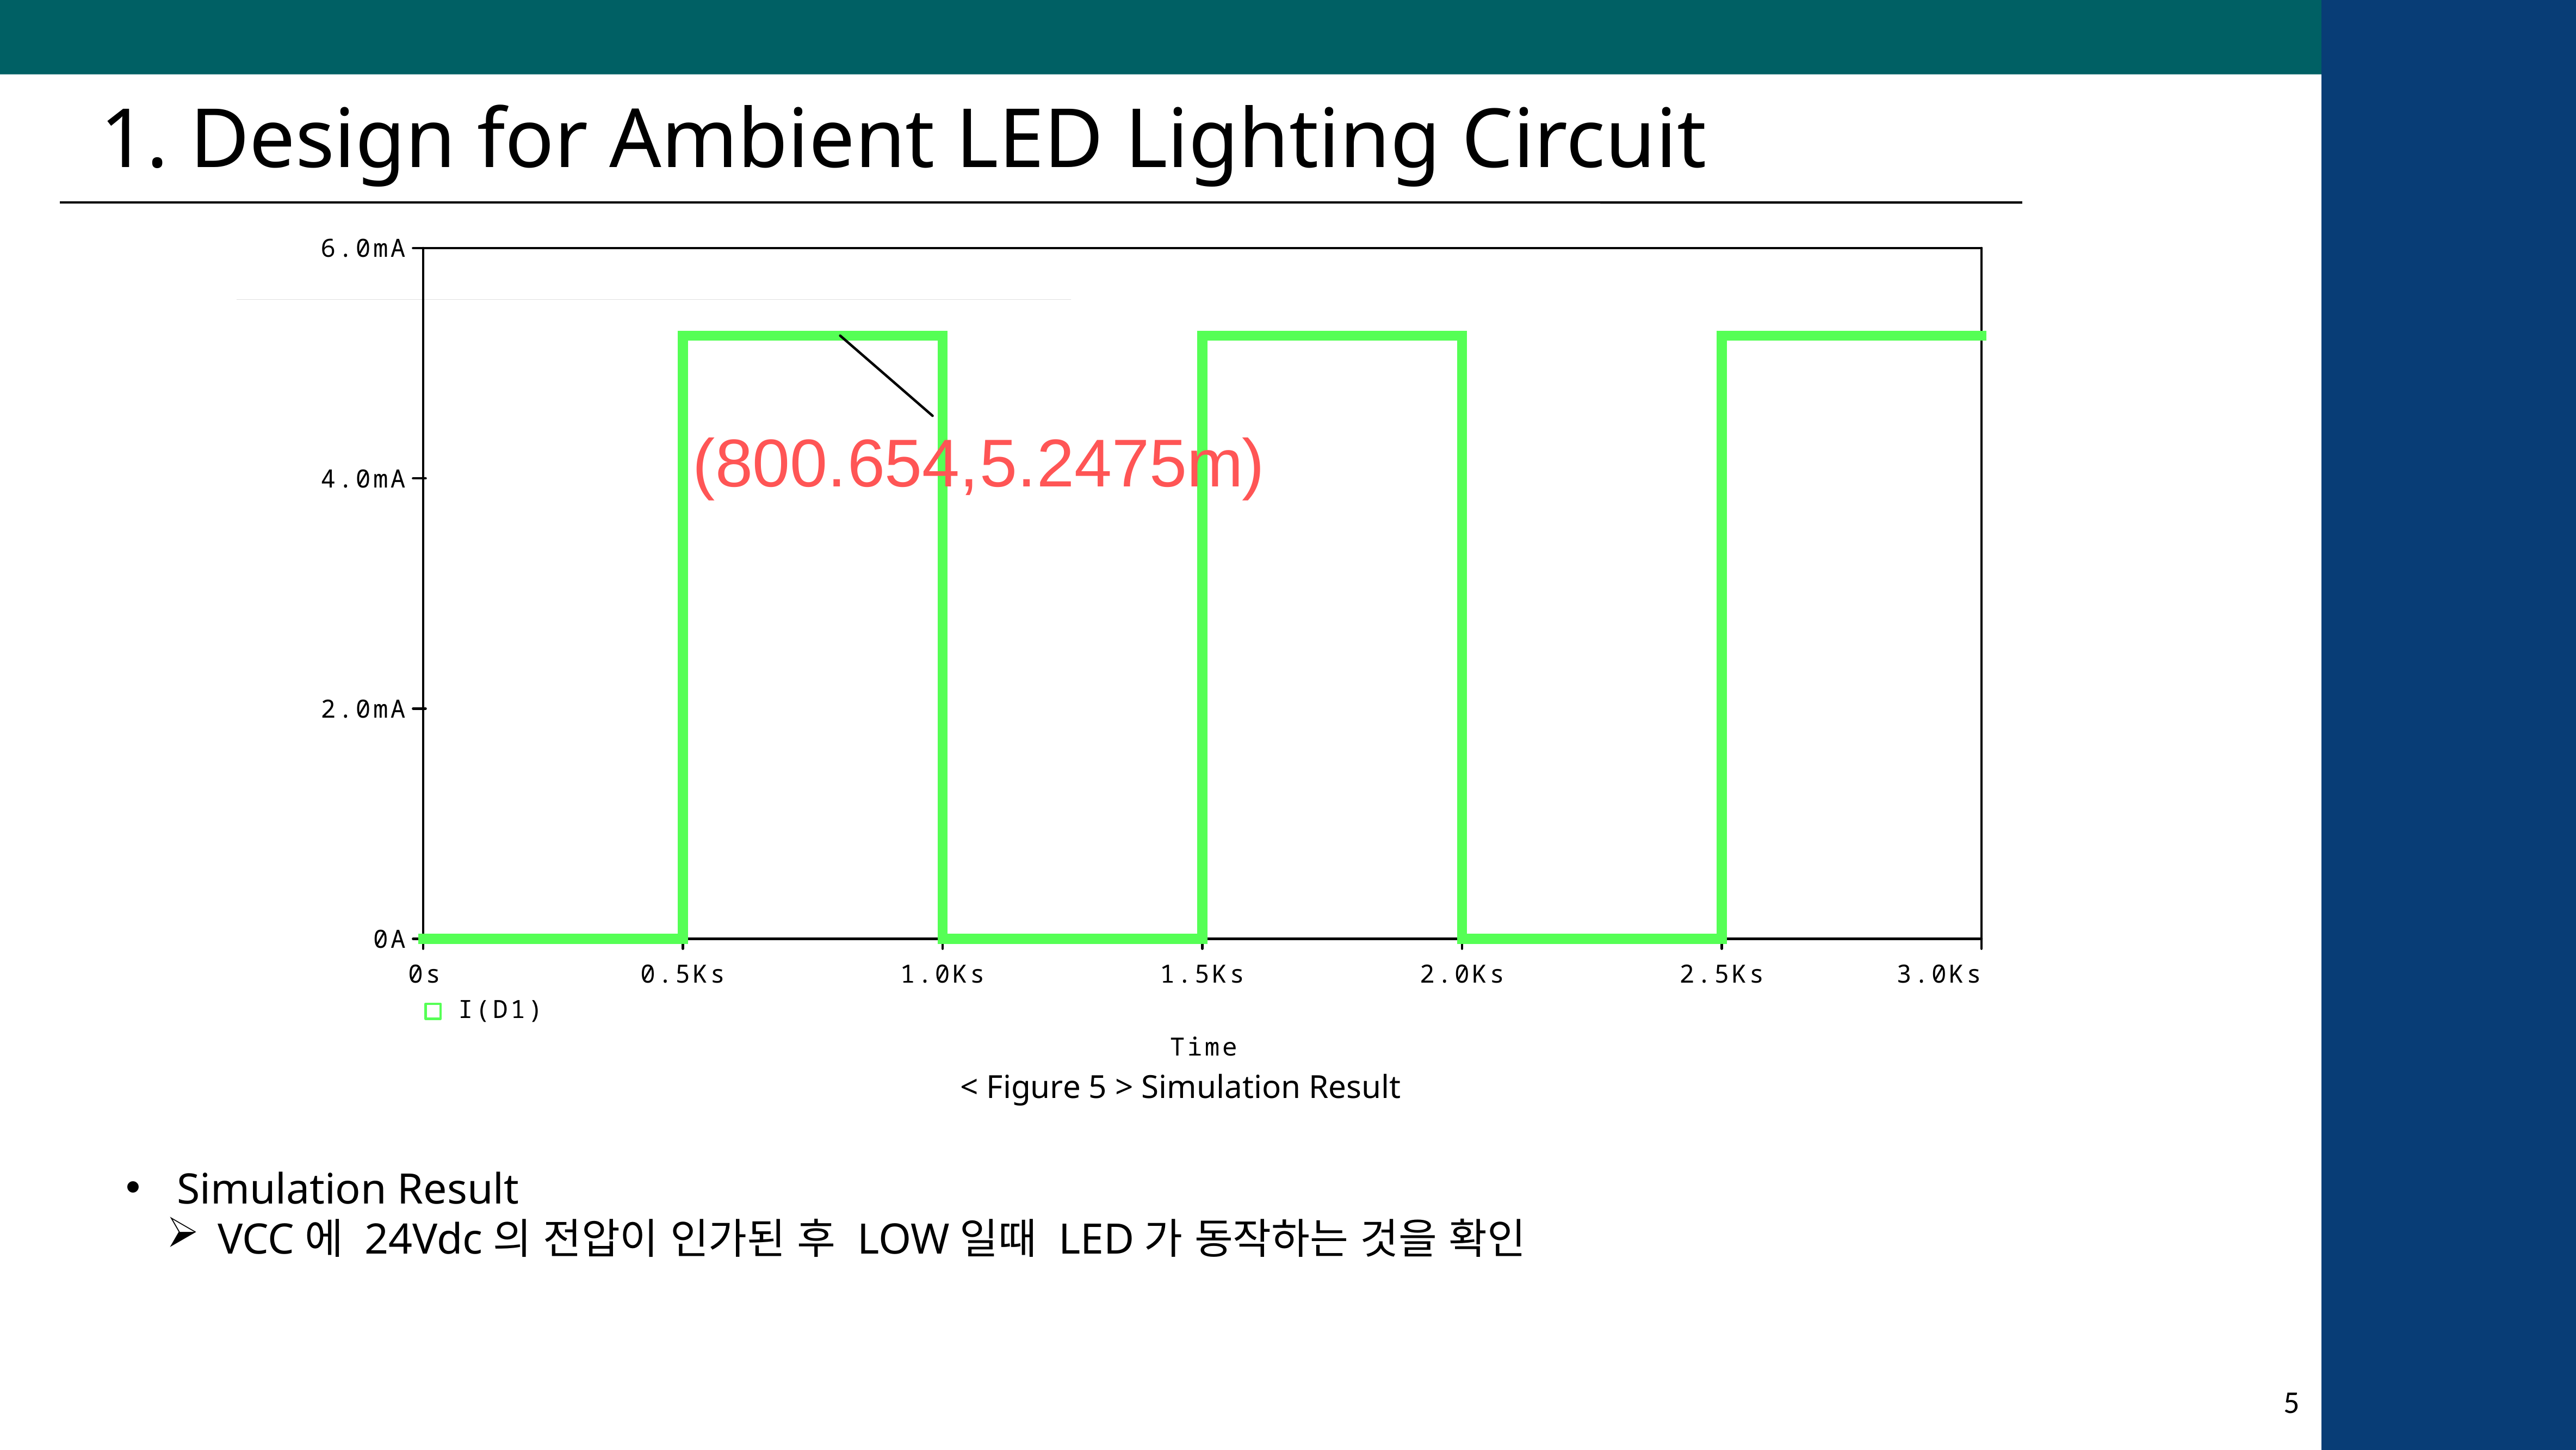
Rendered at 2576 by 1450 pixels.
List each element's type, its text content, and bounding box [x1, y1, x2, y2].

text_box [0, 0, 2321, 75]
text_box [2321, 0, 2576, 1450]
picture [265, 220, 2094, 1067]
text_box Simulation Result VCC에 24Vdc의 전압이 인가된 후 LOW일때 LED가 동작하는 것을 확인 [126, 1162, 2016, 1263]
text_box < Figure 5 > Simulation Result [782, 1072, 1580, 1105]
text_box 1. Design for Ambient LED Lighting Circuit [100, 85, 1707, 184]
